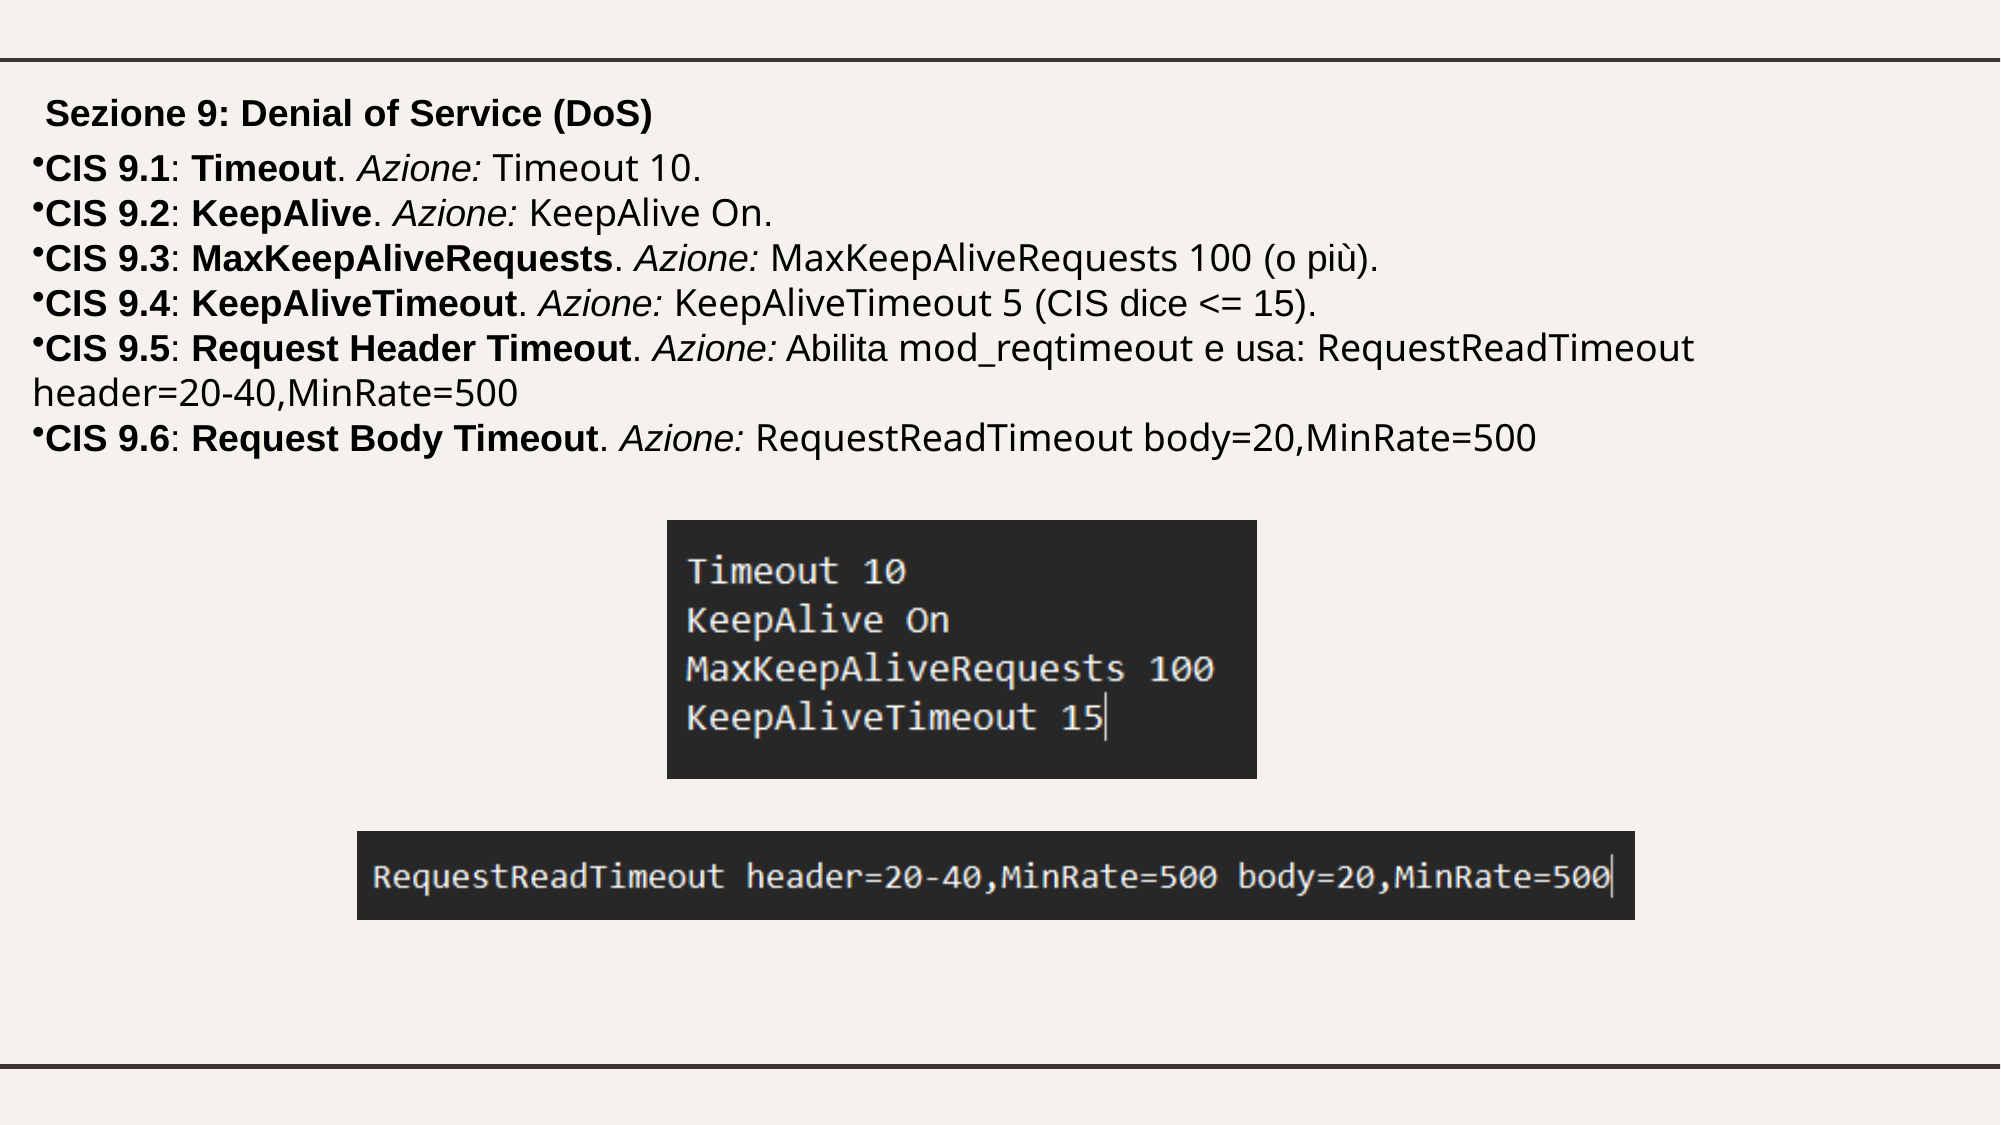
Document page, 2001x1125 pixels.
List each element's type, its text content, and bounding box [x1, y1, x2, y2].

text_box Sezione 9: Denial of Service (DoS) [30, 81, 1962, 187]
picture [667, 520, 1258, 779]
picture [357, 831, 1635, 920]
text_box CIS 9.1: Timeout. Azione: Timeout 10. CIS 9.2: KeepAlive. Azione: KeepAlive On. CIS 9.3: MaxKeepAliveRequests. Azione: MaxKeepAliveRequests 100 (o più). CIS 9.4: KeepAliveTimeout. Azione: KeepAliveTimeout 5 (CIS dice <= 15). CIS 9.5: Request Header Timeout. Azione: Abilita mod_reqtimeout e usa: RequestReadTimeout header=20-40,MinRate=500 CIS 9.6: Request Body Timeout. Azione: RequestReadTimeout body=20,MinRate=500 [17, 136, 1817, 467]
